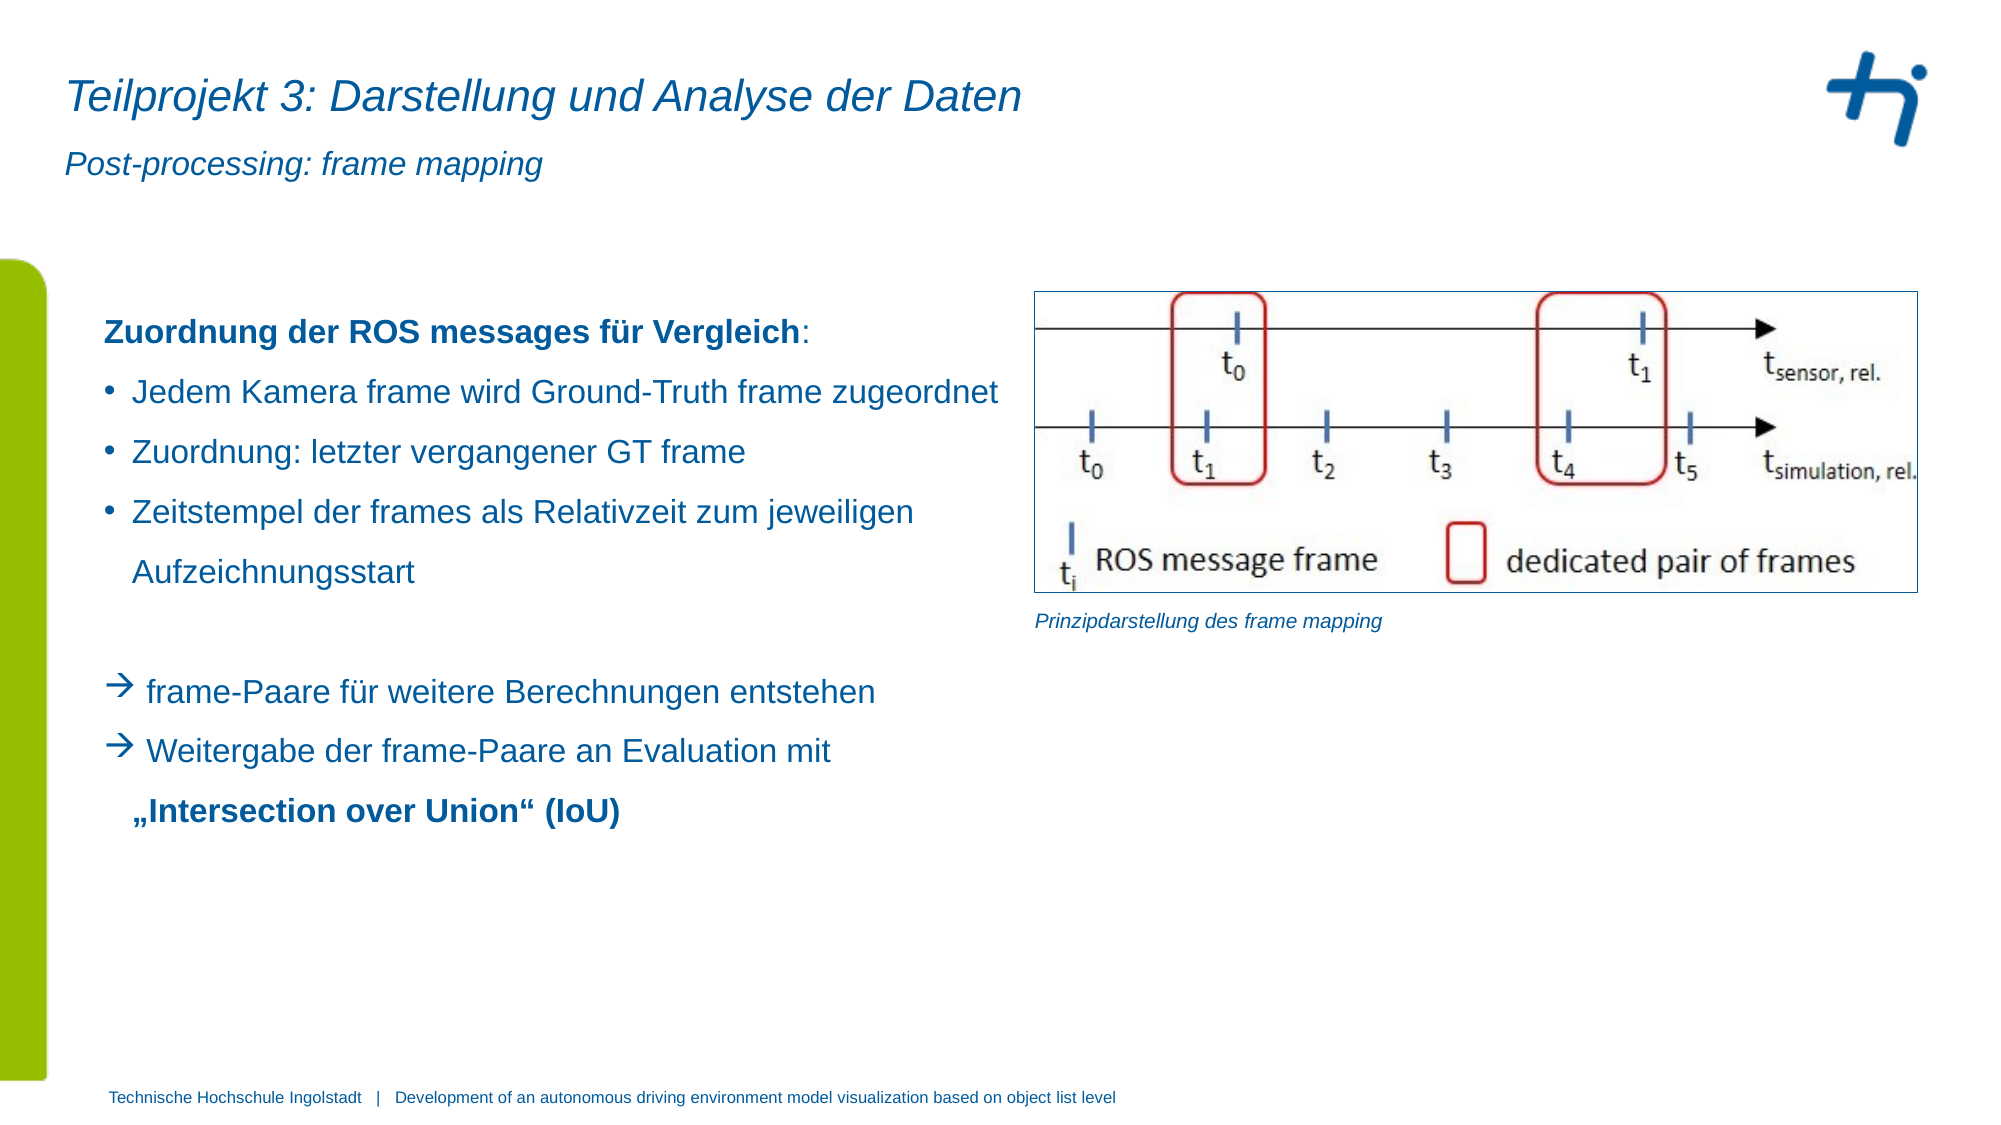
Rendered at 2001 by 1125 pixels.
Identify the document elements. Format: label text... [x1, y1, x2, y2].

title Teilprojekt 3: Darstellung und Analyse der Daten [64, 66, 1665, 121]
subtitle Post-processing: frame mapping [64, 122, 1665, 179]
picture [1034, 290, 1918, 1024]
list Zuordnung der ROS messages für Vergleich: Jedem Kamera frame wird Ground-Truth frame zugeordnet Zuordnung: letzter vergangener GT frame Zeitstempel der frames als Relativzeit zum jeweiligen Aufzeichnungsstart frame-Paare für weitere Berechnungen entstehen Weitergabe der frame-Paare an Evaluation mit „Intersection over Union“ (IoU) [103, 290, 1000, 1069]
